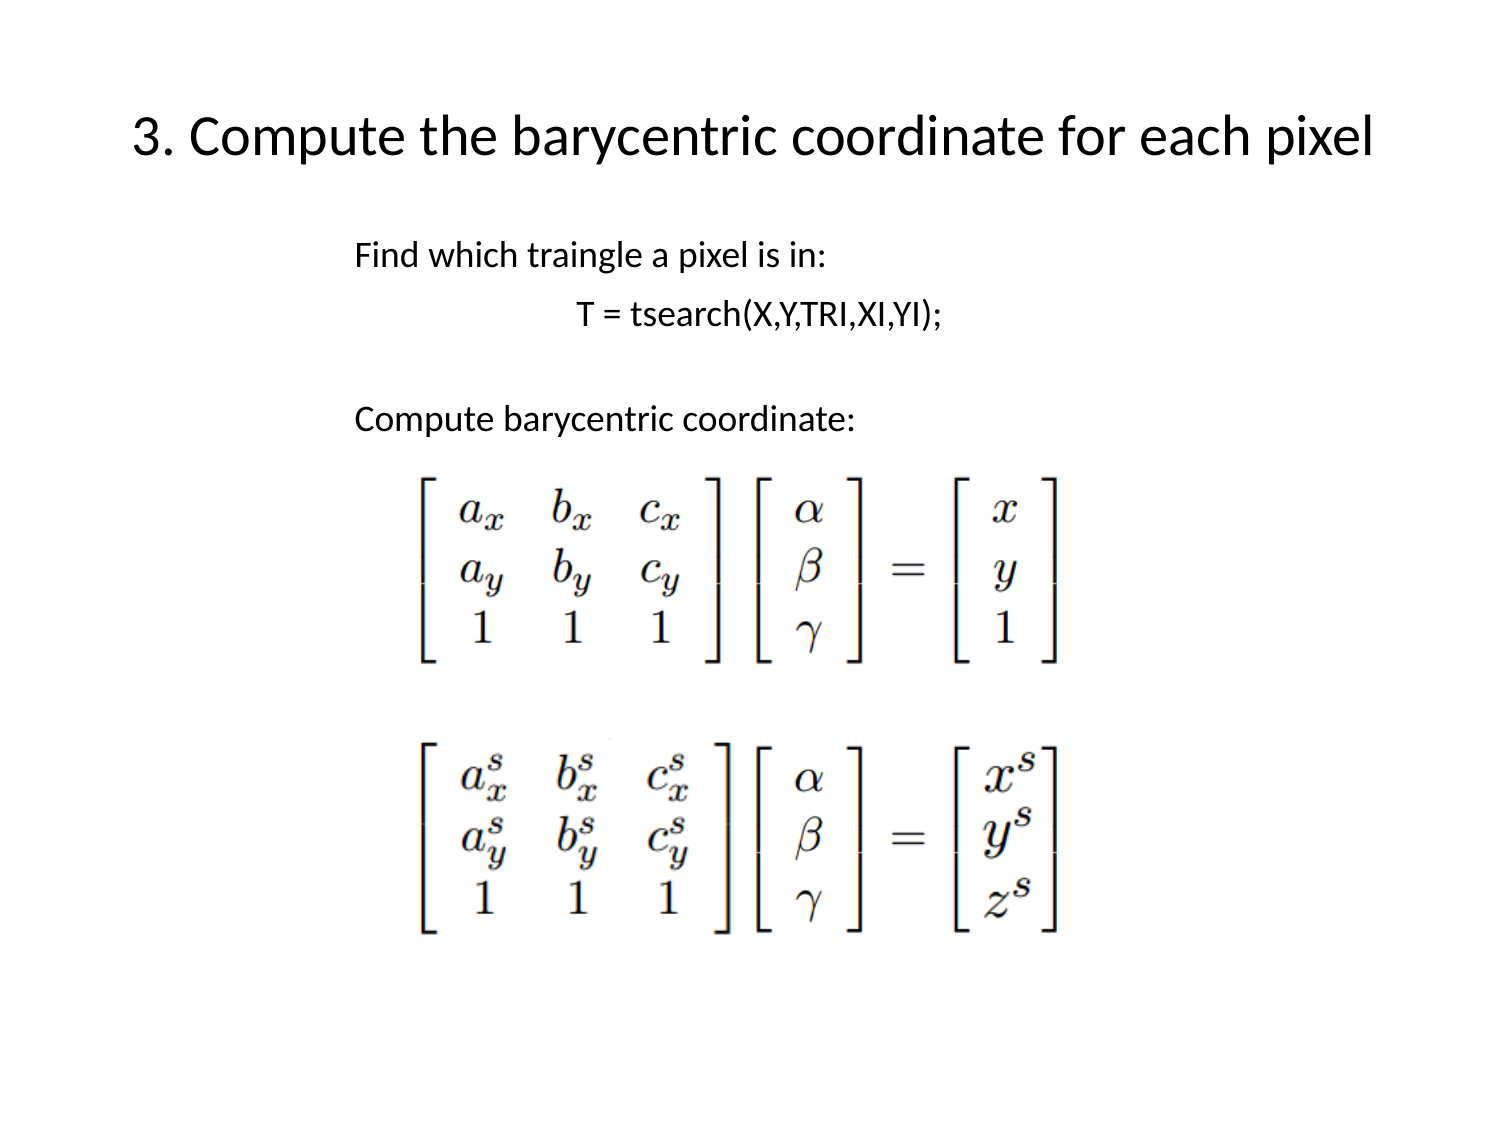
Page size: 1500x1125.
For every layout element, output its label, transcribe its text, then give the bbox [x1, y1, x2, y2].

text_box T = tsearch(X,Y,TRI,XI,YI); [552, 283, 958, 341]
picture [362, 445, 1102, 692]
text_box Find which traingle a pixel is in: [339, 222, 973, 283]
text_box 3. Compute the barycentric coordinate for each pixel [117, 89, 1442, 175]
picture [362, 714, 1102, 962]
text_box Compute barycentric coordinate: [339, 386, 914, 447]
